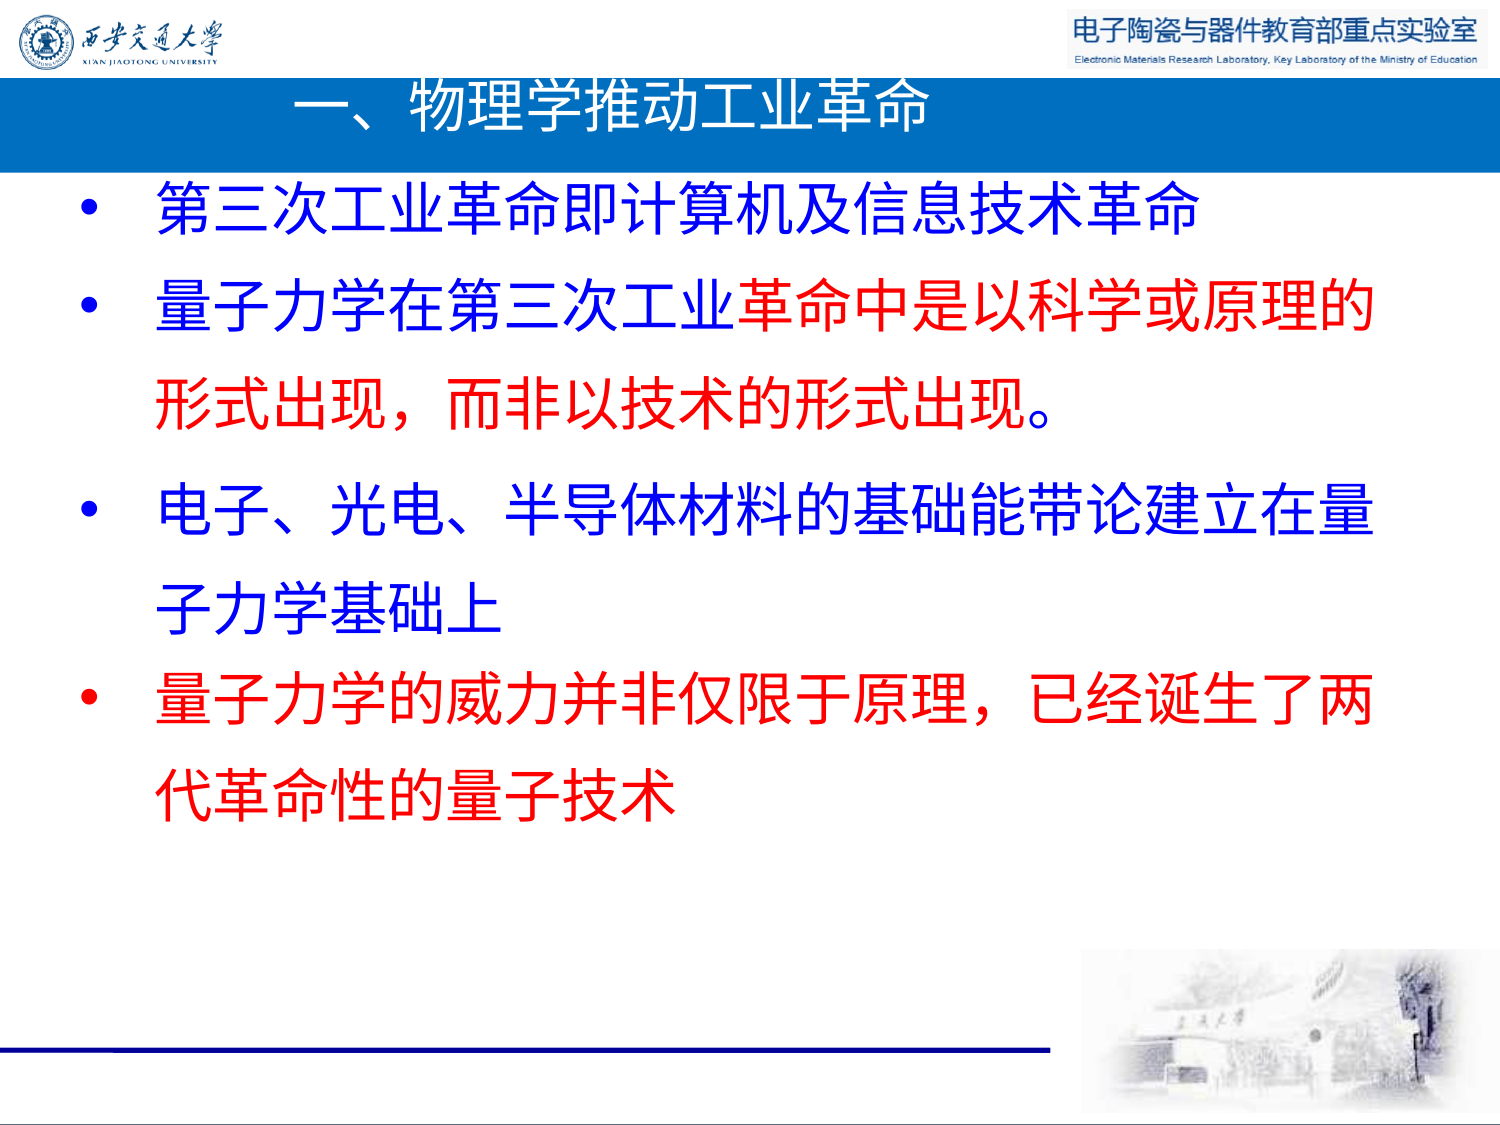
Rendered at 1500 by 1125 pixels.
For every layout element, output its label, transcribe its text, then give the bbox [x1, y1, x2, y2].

picture [1067, 9, 1488, 69]
picture [19, 14, 222, 70]
text_box 一、物理学推动工业革命 第三次工业革命即计算机及信息技术革命 量子力学在第三次工业革命中是以科学或原理的 形式出现，而非以技术的形式出现。 电子、光电、半导体材料的基础能带论建立在量 子力学基础上 量子力学的威力并非仅限于原理，已经诞生了两 代革命性的量子技术 [77, 34, 1382, 830]
picture [1081, 949, 1500, 1113]
